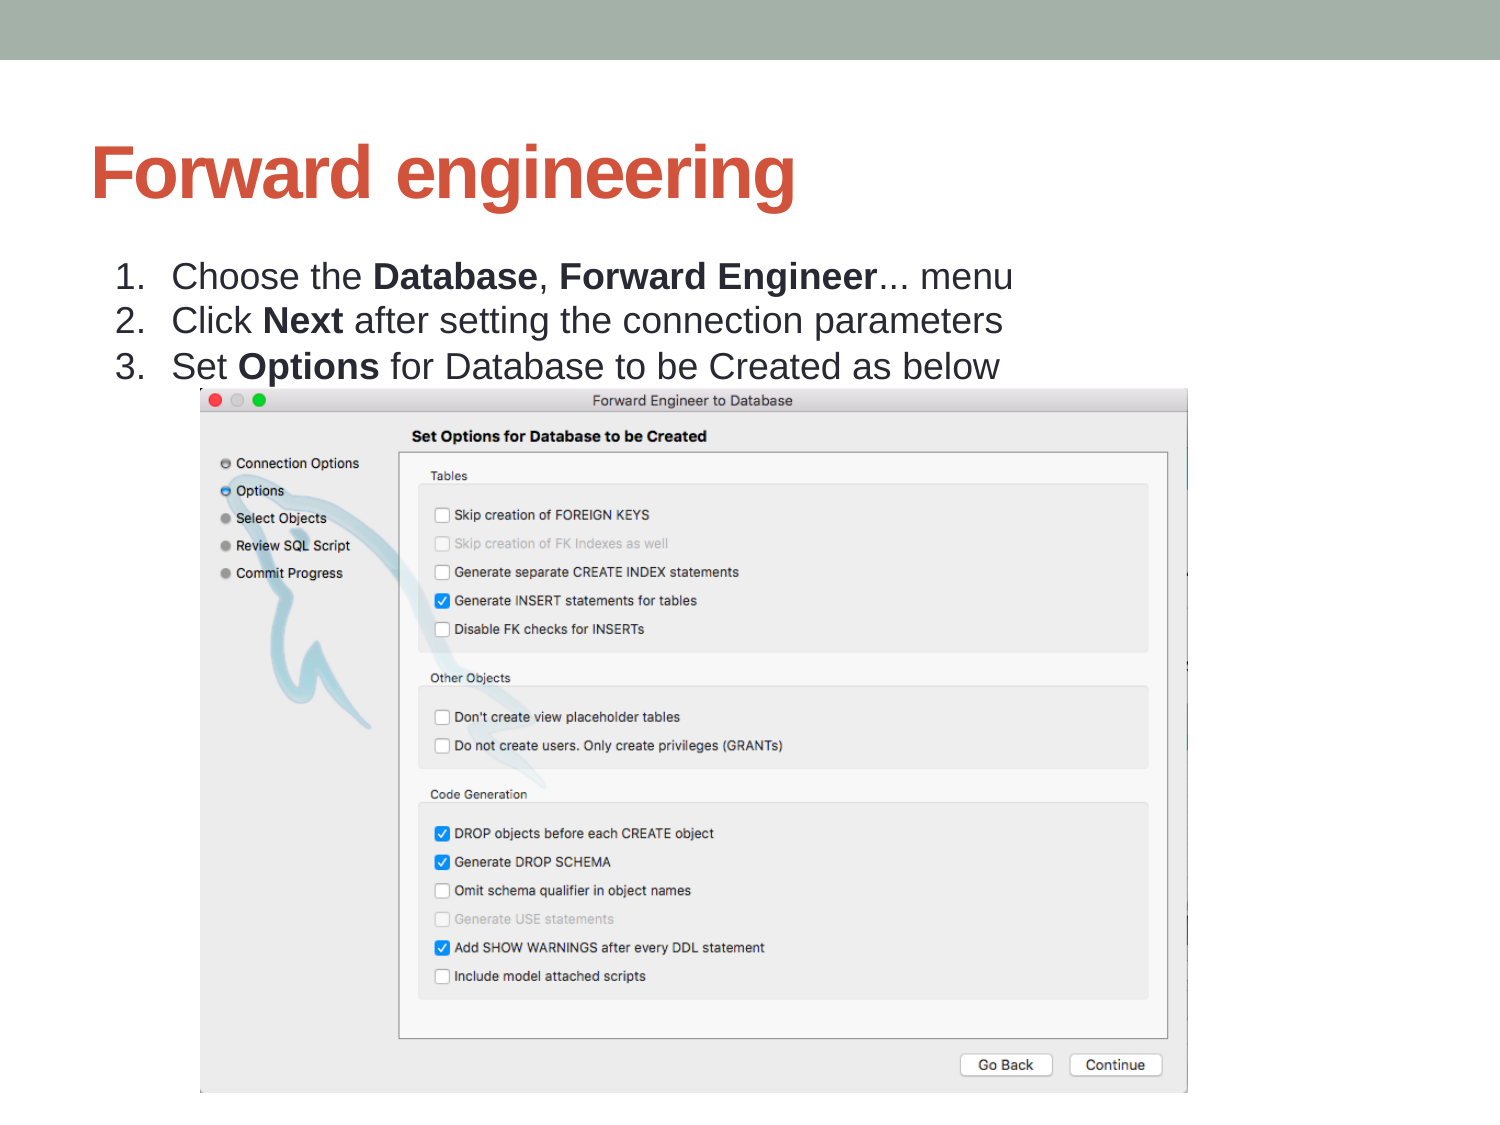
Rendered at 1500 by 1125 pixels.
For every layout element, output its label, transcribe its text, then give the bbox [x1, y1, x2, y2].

title Forward engineering [87, 123, 1413, 312]
text_box Choose the Database, Forward Engineer... menu Click Next after setting the connection parameters Set Options for Database to be Created as below [112, 252, 1018, 388]
picture [199, 388, 1188, 1093]
